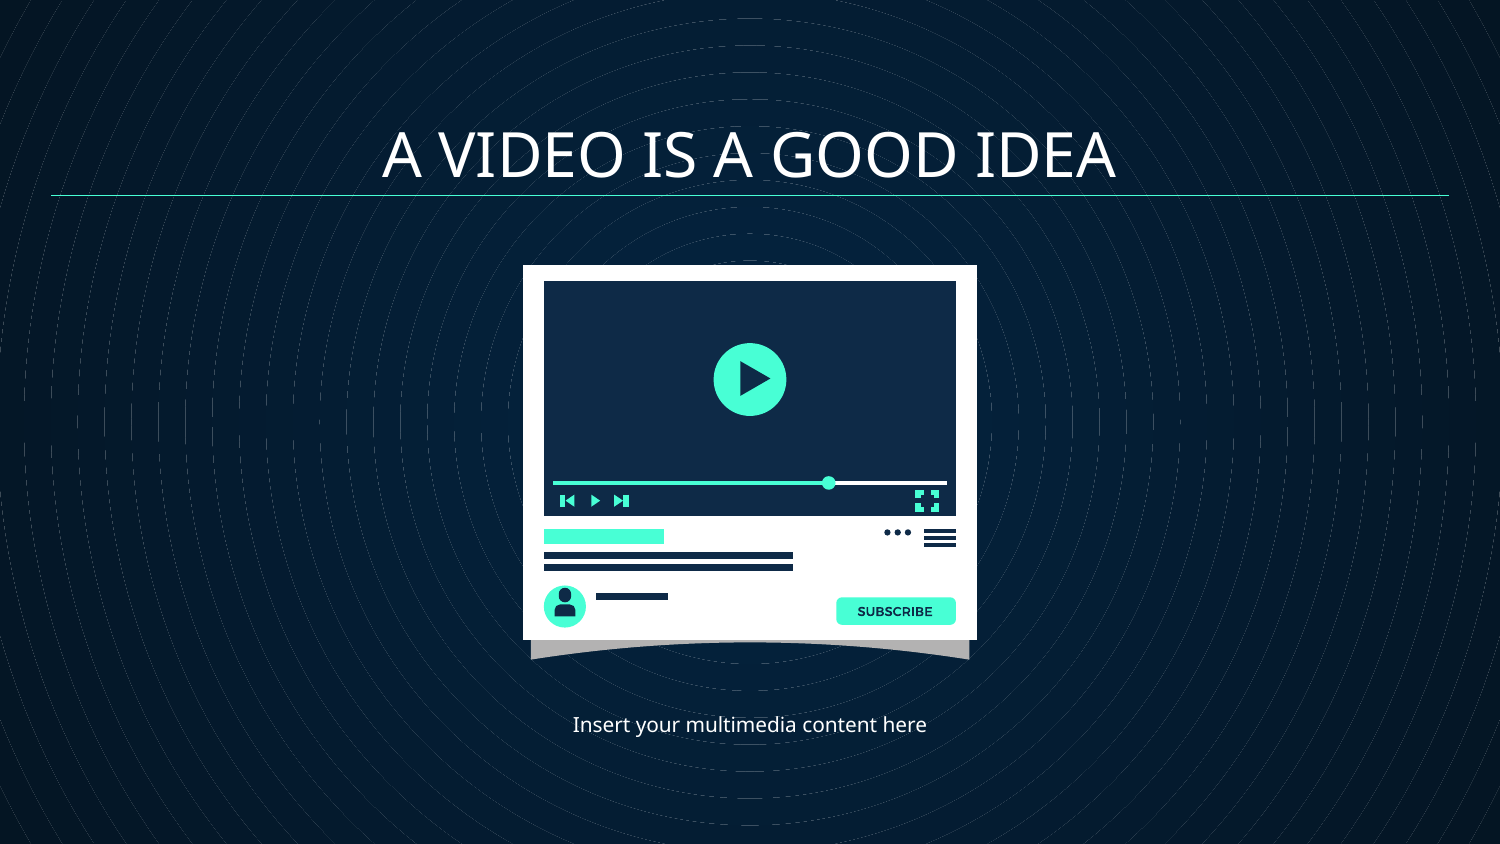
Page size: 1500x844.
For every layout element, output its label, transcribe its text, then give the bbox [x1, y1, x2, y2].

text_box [522, 264, 978, 660]
text_box Insert your multimedia content here [503, 696, 996, 756]
title A VIDEO IS A GOOD IDEA [51, 105, 1449, 195]
title A VIDEO IS A GOOD IDEA [51, 202, 1449, 206]
